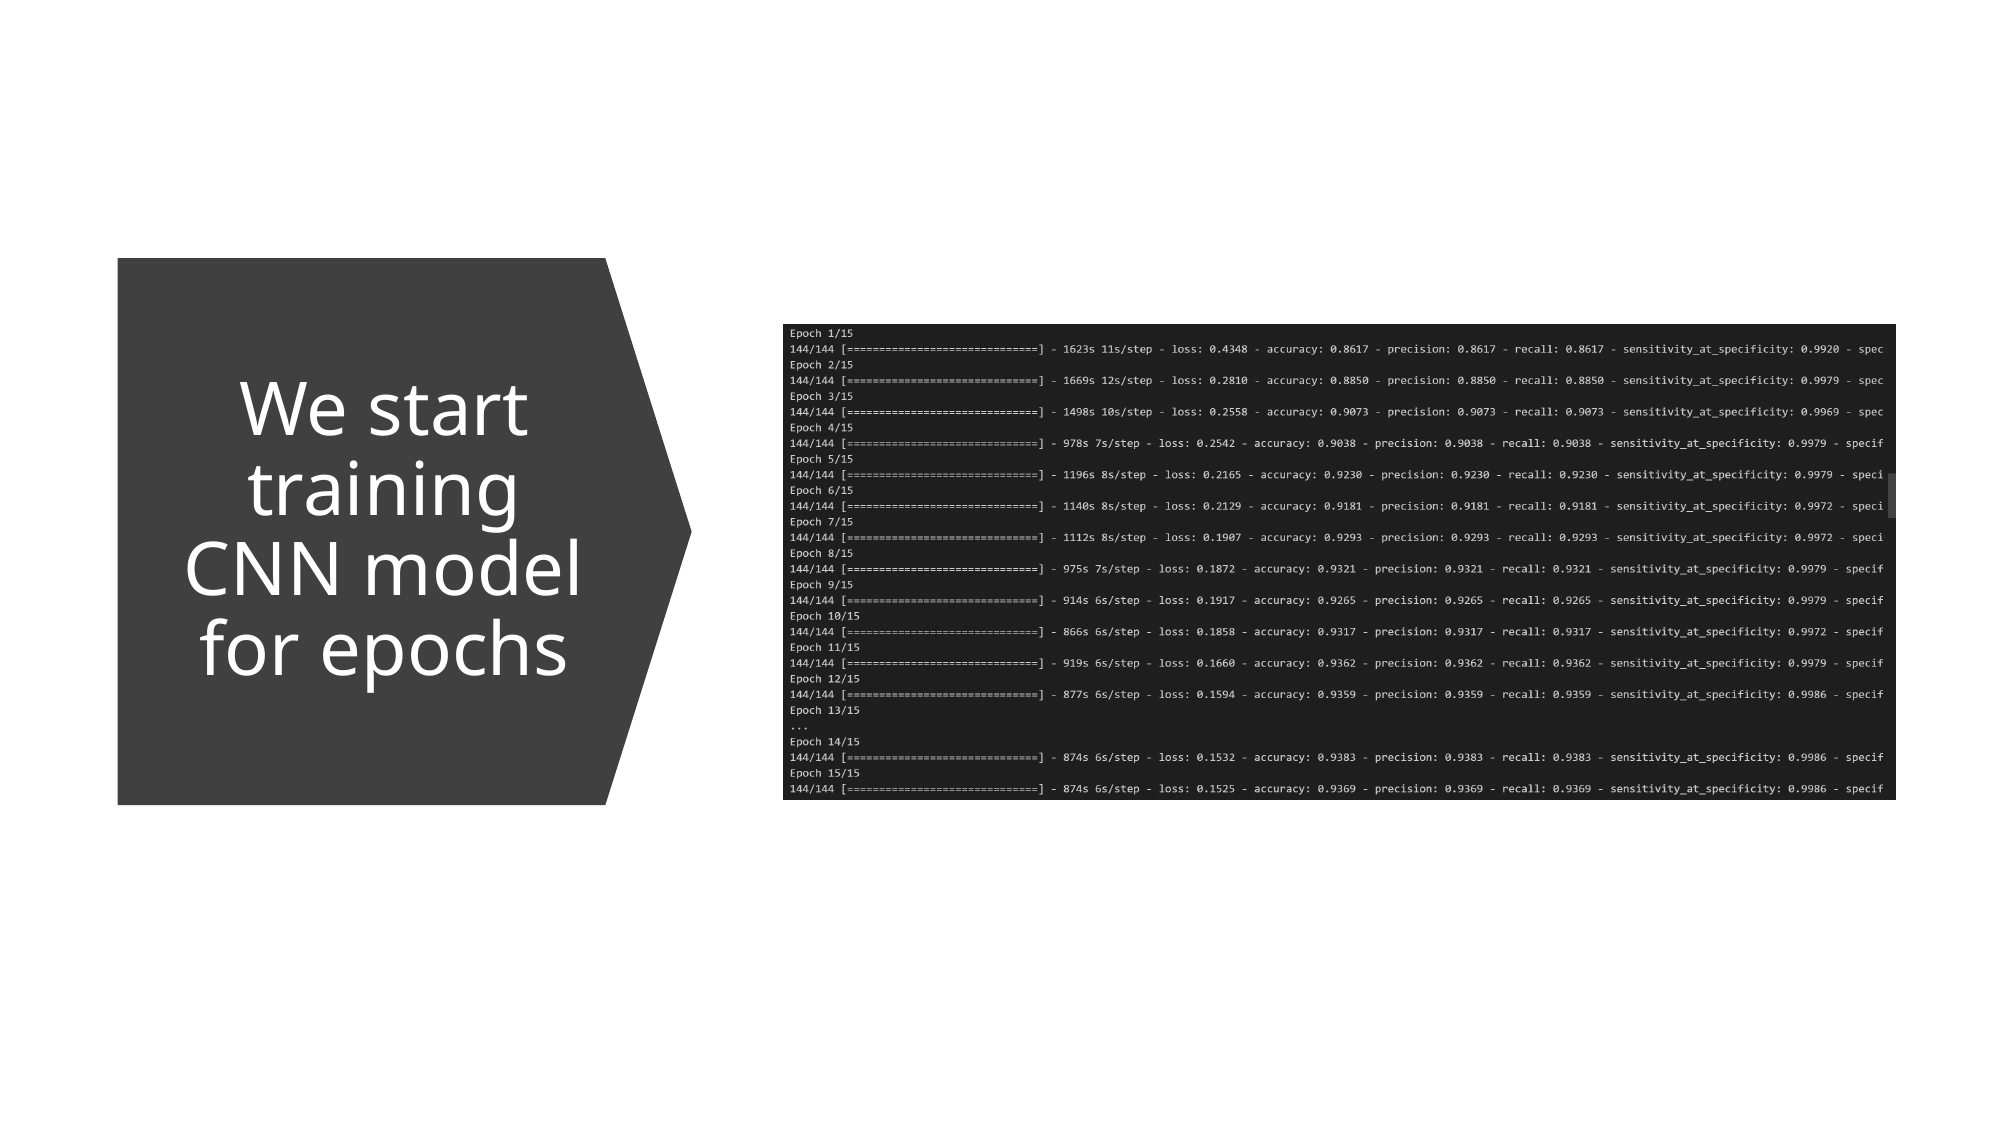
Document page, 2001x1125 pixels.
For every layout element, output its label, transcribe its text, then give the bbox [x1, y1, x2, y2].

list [783, 324, 1896, 800]
title We start training CNN model for epochs [168, 322, 601, 741]
text_box [116, 257, 693, 807]
